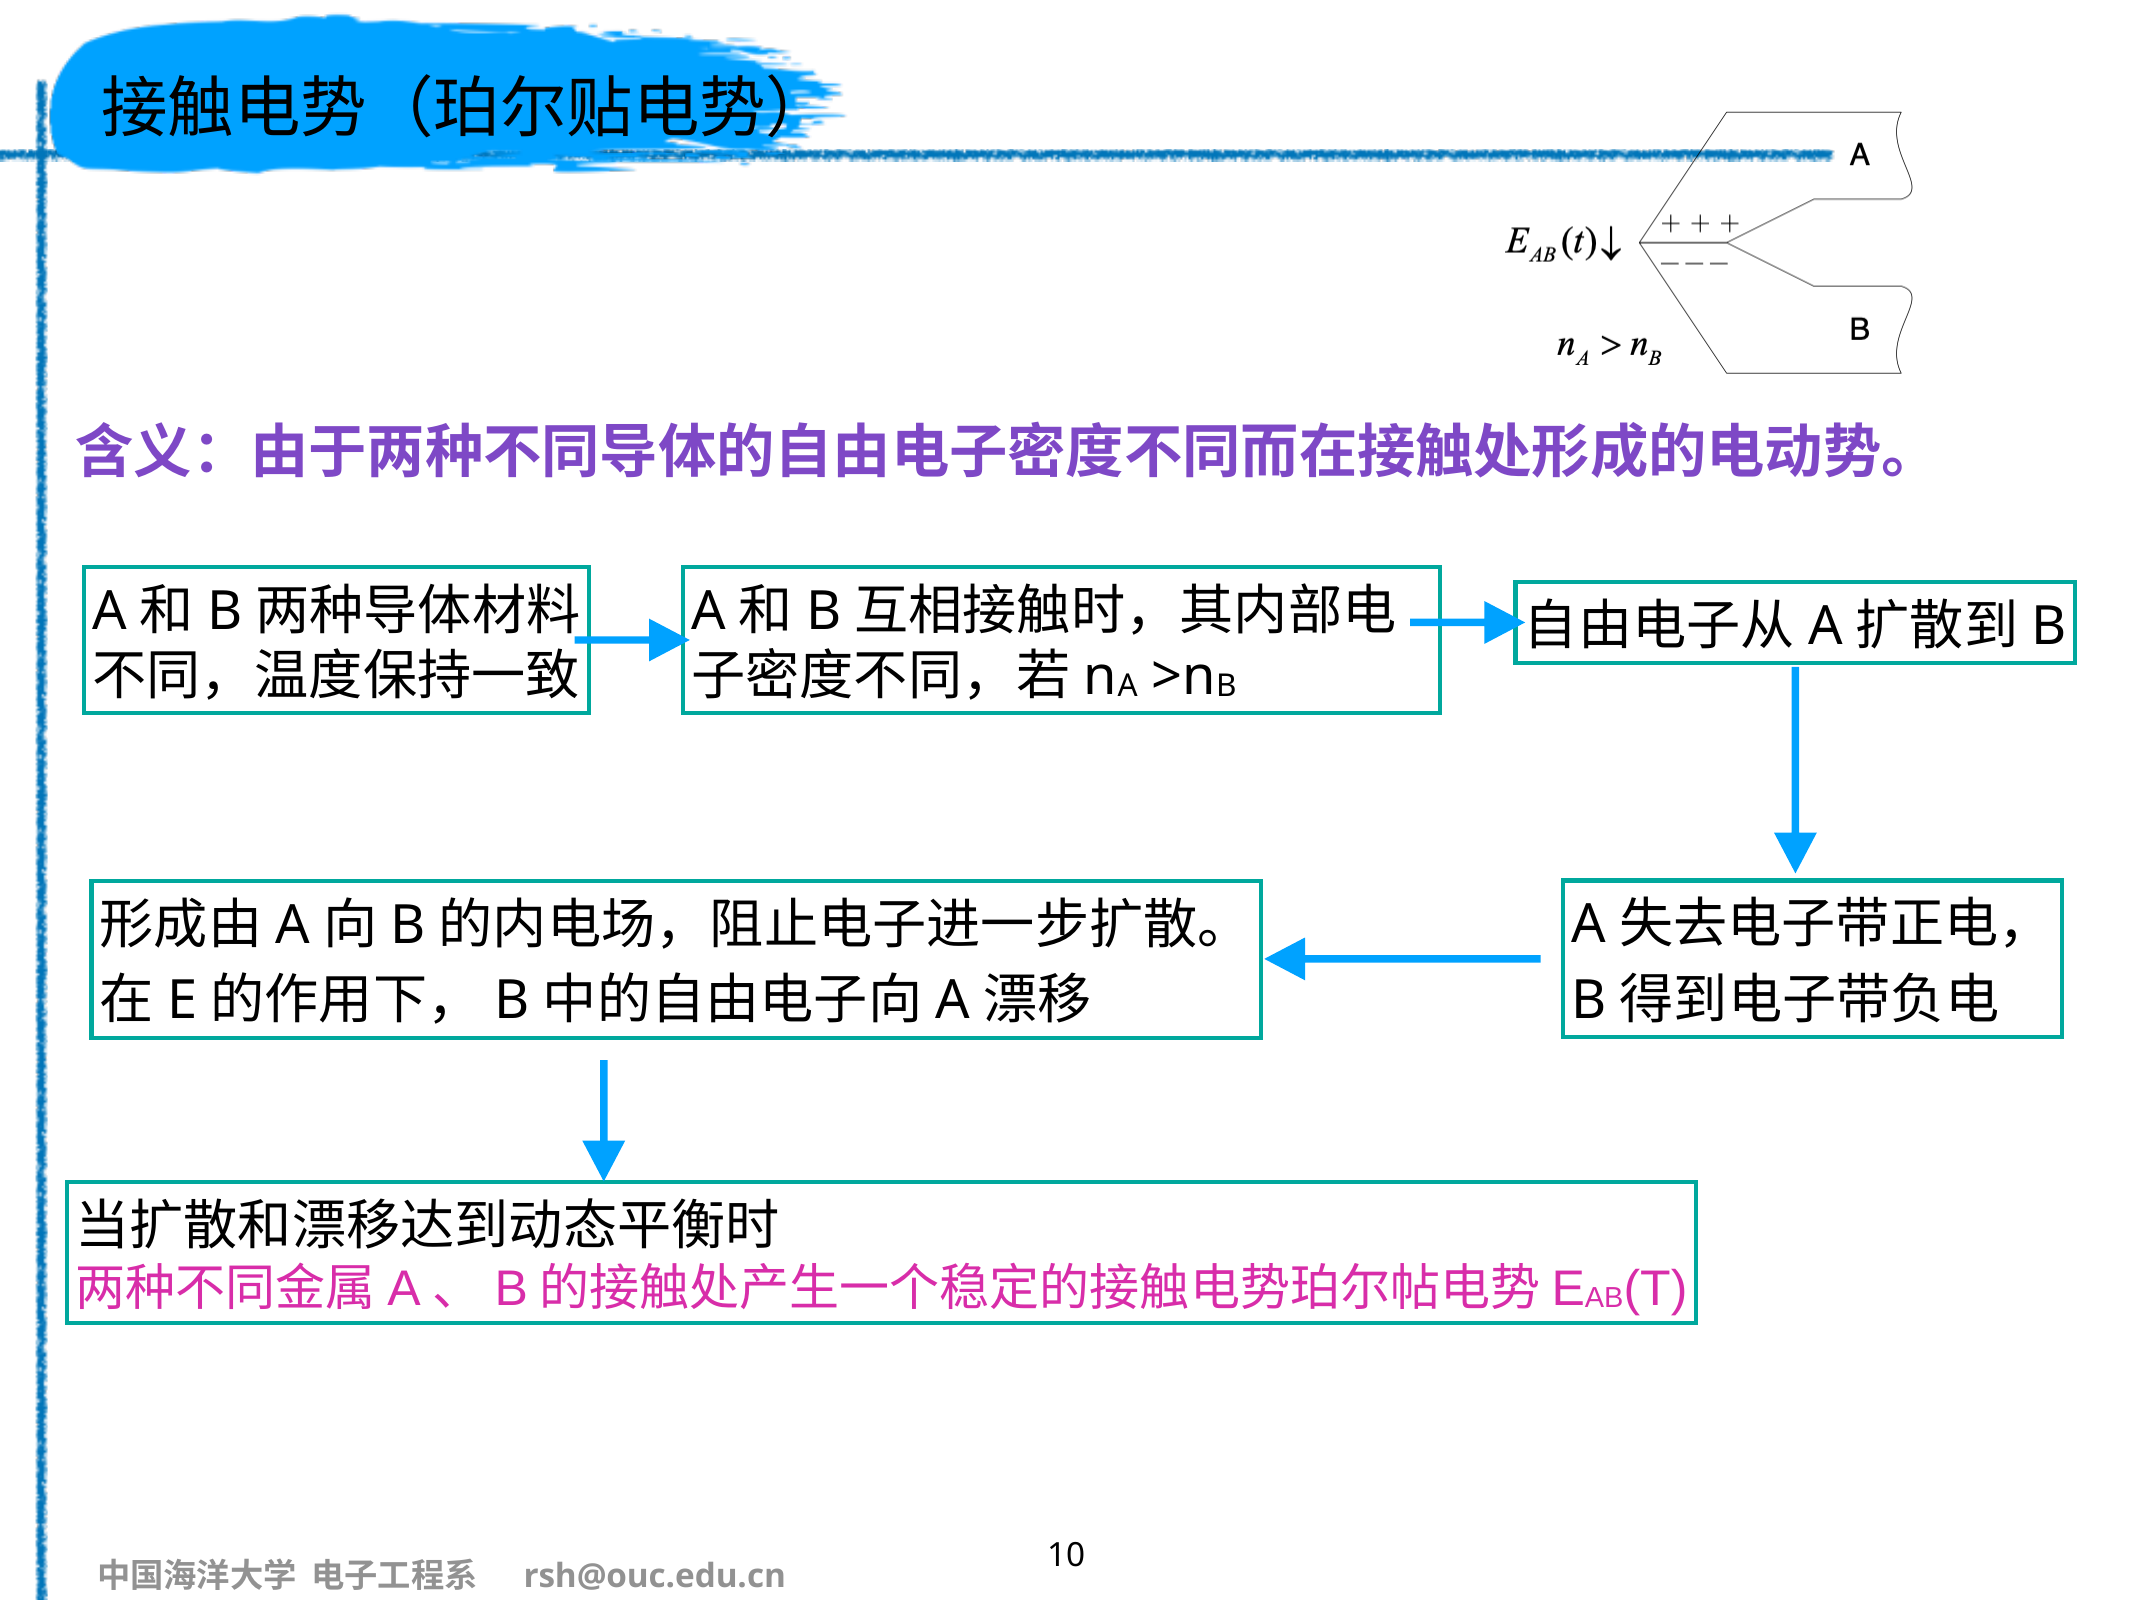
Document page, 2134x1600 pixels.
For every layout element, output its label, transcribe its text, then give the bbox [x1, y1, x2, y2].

text_box [1774, 666, 1817, 874]
text_box 形成由A向B的内电场，阻止电子进一步扩散。 在E的作用下，B中的自由电子向A漂移 [91, 881, 1261, 1039]
title 接触电势（珀尔贴电势） [64, 14, 870, 196]
text_box A和B两种导体材料 不同，温度保持一致 [83, 566, 590, 714]
picture [0, 11, 1920, 1600]
text_box [582, 1060, 626, 1182]
slide_number 10 [1037, 1524, 1095, 1579]
text_box A失去电子带正电， B得到电子带负电 [1563, 880, 2062, 1038]
text_box 自由电子从A扩散到B [1515, 581, 2076, 664]
text_box [574, 618, 690, 662]
text_box [1264, 937, 1541, 981]
text_box 当扩散和漂移达到动态平衡时 两种不同金属A、B的接触处产生一个稳定的接触电势珀尔帖电势EAB(T) [66, 1181, 1696, 1324]
text_box 含义：由于两种不同导体的自由电子密度不同而在接触处形成的电动势。 [67, 406, 1949, 493]
text_box [1410, 601, 1526, 644]
text_box A和B互相接触时，其内部电子密度不同，若nA >nB [682, 566, 1440, 714]
